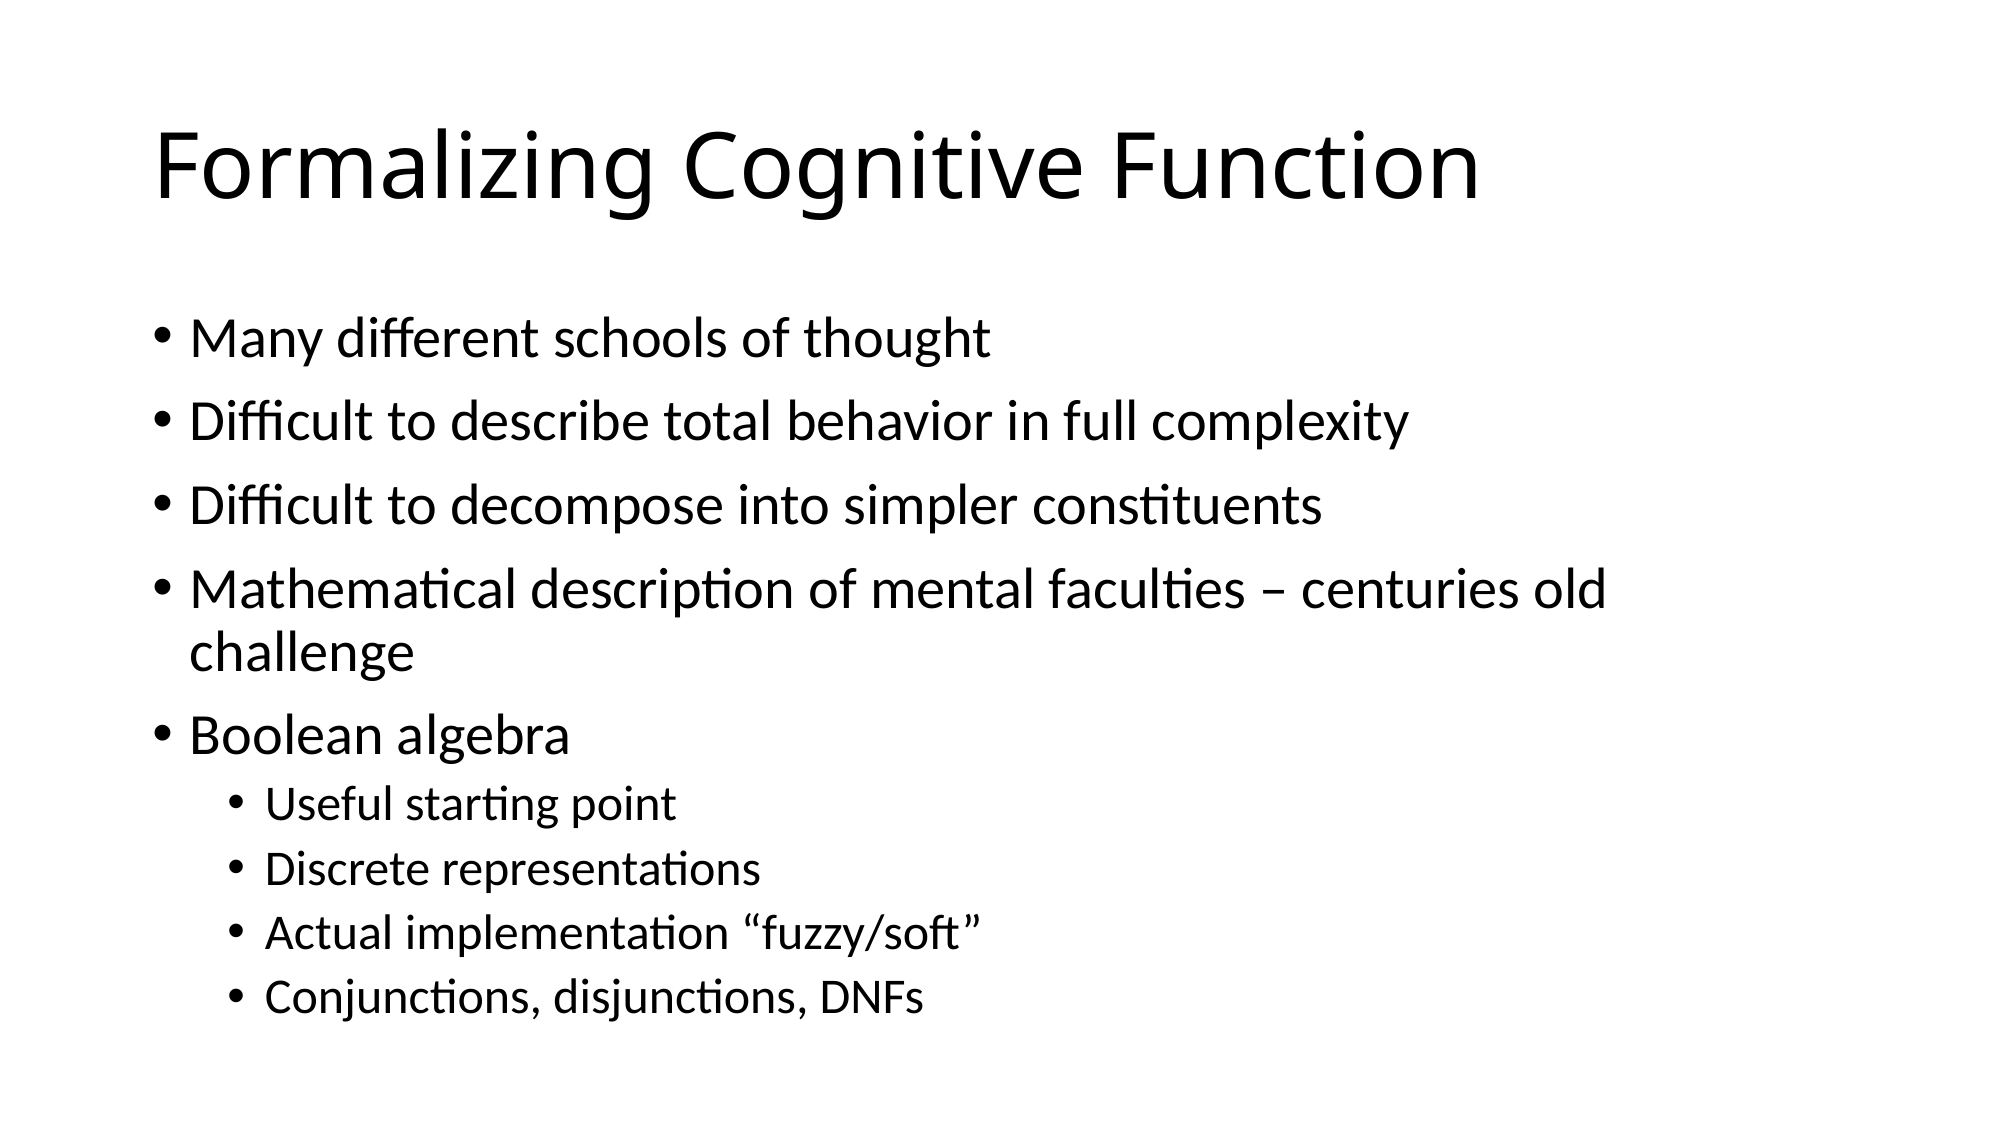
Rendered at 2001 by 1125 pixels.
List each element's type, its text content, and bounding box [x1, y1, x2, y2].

list Many different schools of thought Difficult to describe total behavior in full complexity Difficult to decompose into simpler constituents Mathematical description of mental faculties – centuries old challenge Boolean algebra Useful starting point Discrete representations Actual implementation “fuzzy/soft” Conjunctions, disjunctions, DNFs [137, 299, 1863, 1090]
title Formalizing Cognitive Function [137, 59, 1863, 278]
